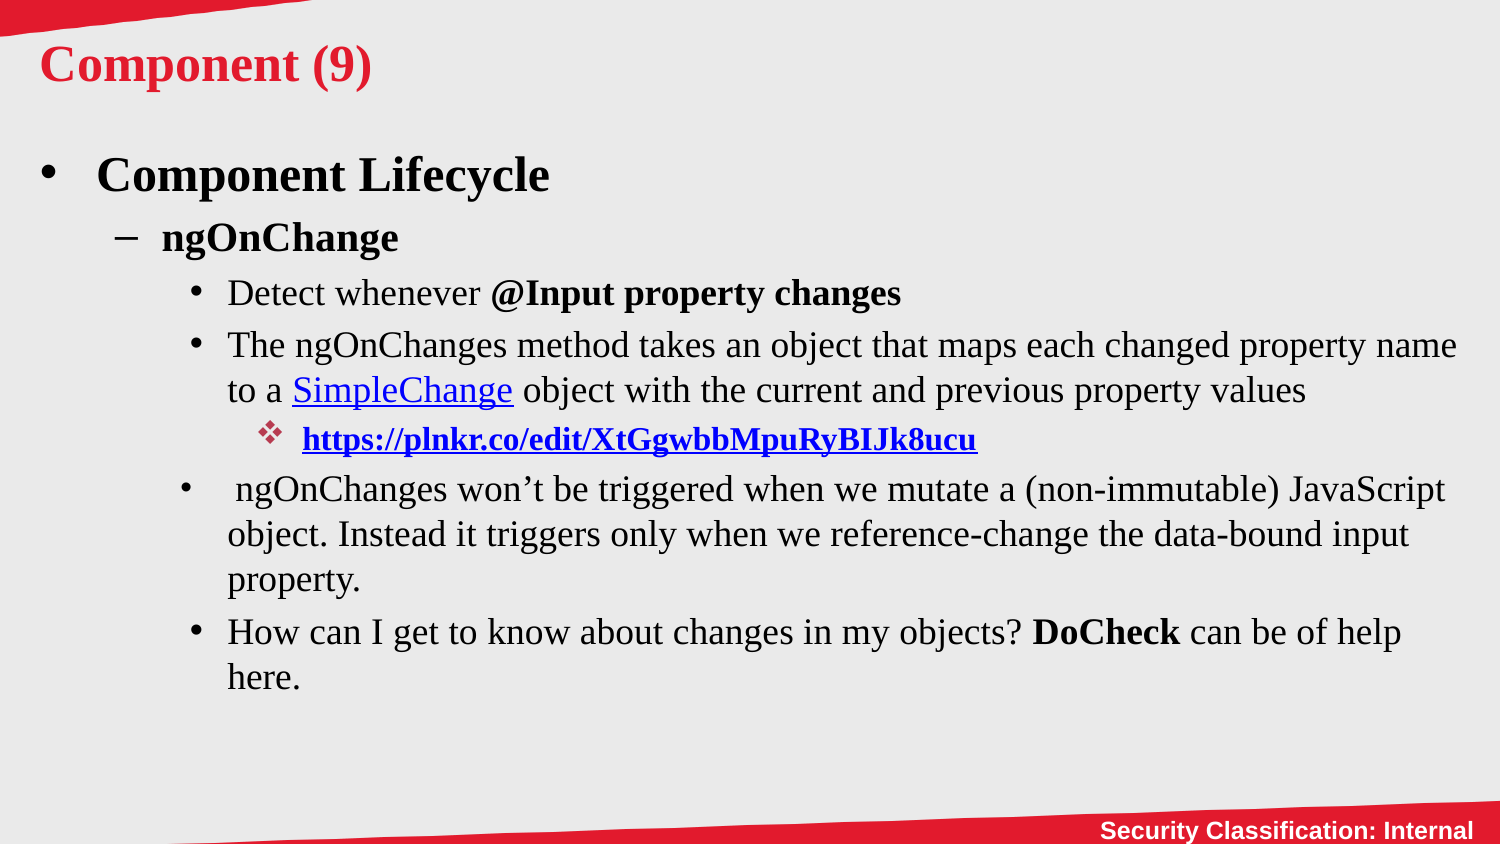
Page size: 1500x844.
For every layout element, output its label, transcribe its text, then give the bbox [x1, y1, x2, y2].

list Component Lifecycle ngOnChange Detect whenever @Input property changes The ngOnChanges method takes an object that maps each changed property name to a SimpleChange object with the current and previous property values https://plnkr.co/edit/XtGgwbbMpuRyBIJk8ucu ngOnChanges won’t be triggered when we mutate a (non-immutable) JavaScript object. Instead it triggers only when we reference-change the data-bound input property. How can I get to know about changes in my objects? DoCheck can be of help here. [24, 134, 1488, 810]
title Component (9) [24, 21, 1013, 96]
picture [0, 0, 1500, 844]
